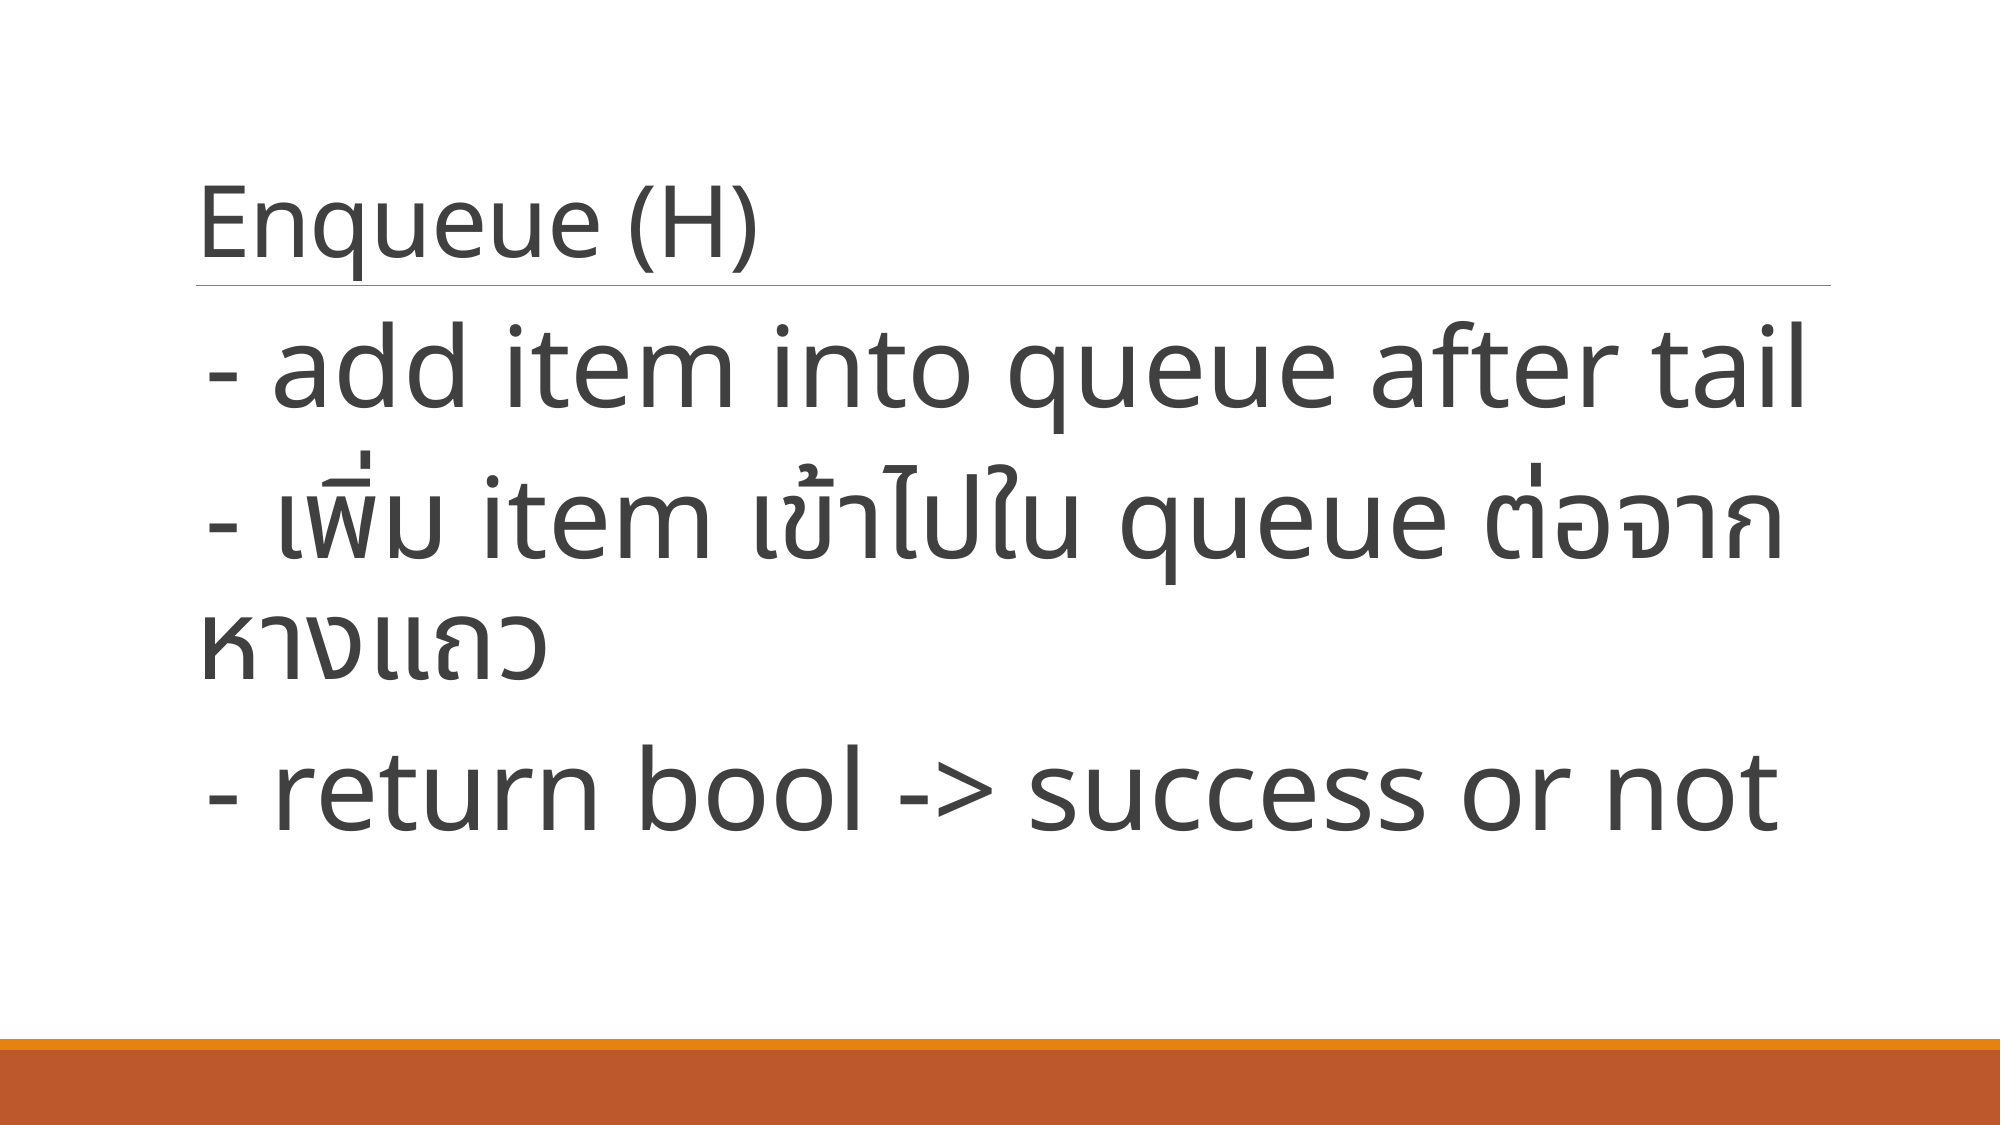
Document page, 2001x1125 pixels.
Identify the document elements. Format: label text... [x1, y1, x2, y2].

list - add item into queue after tail - เพิ่ม item เข้าไปใน queue ต่อจากหางแถว - return bool -> success or not [180, 302, 1830, 963]
title Enqueue (H) [180, 47, 1830, 285]
